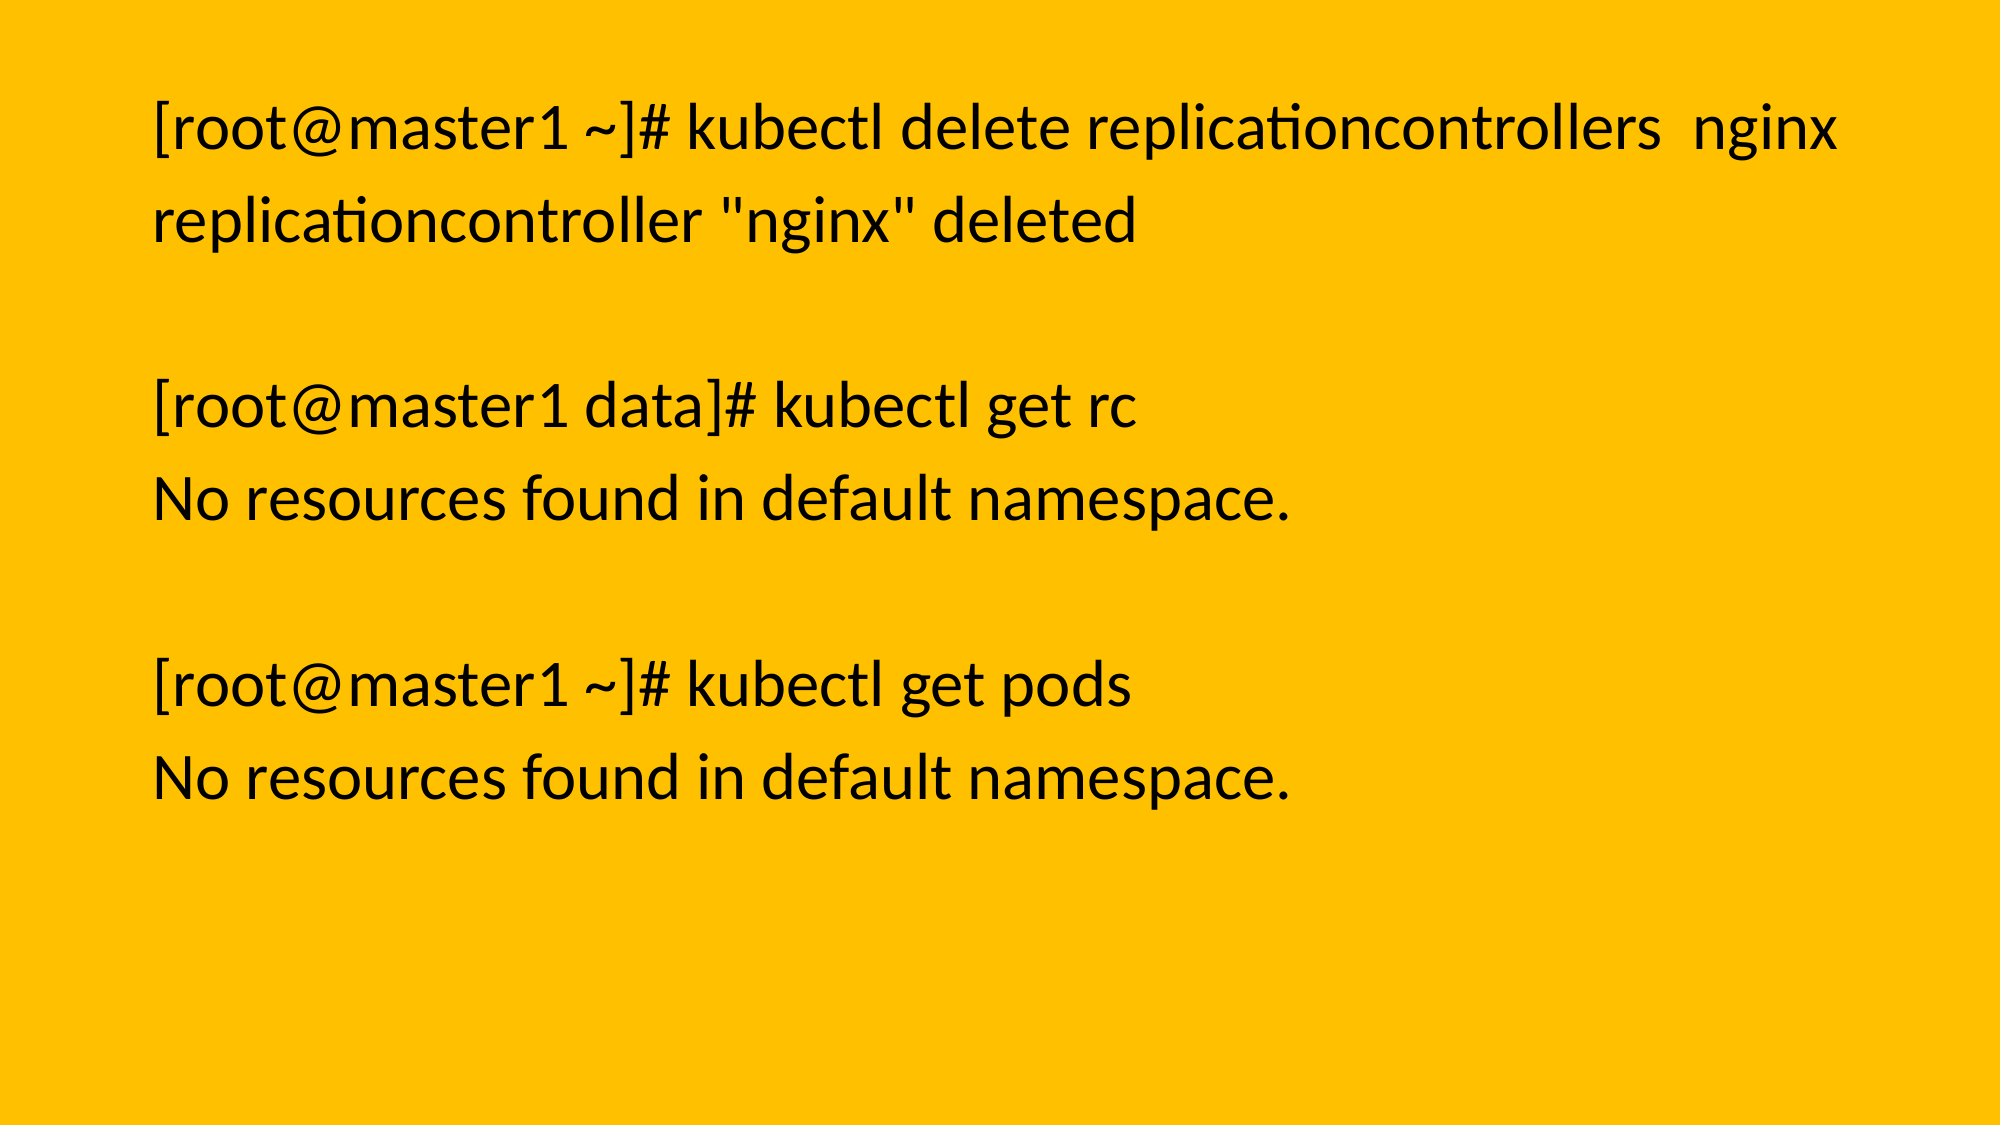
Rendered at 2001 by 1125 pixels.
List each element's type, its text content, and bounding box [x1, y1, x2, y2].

list [root@master1 ~]# kubectl delete replicationcontrollers nginx replicationcontroller "nginx" deleted [root@master1 data]# kubectl get rc No resources found in default namespace. [root@master1 ~]# kubectl get pods No resources found in default namespace. [137, 83, 1863, 1014]
